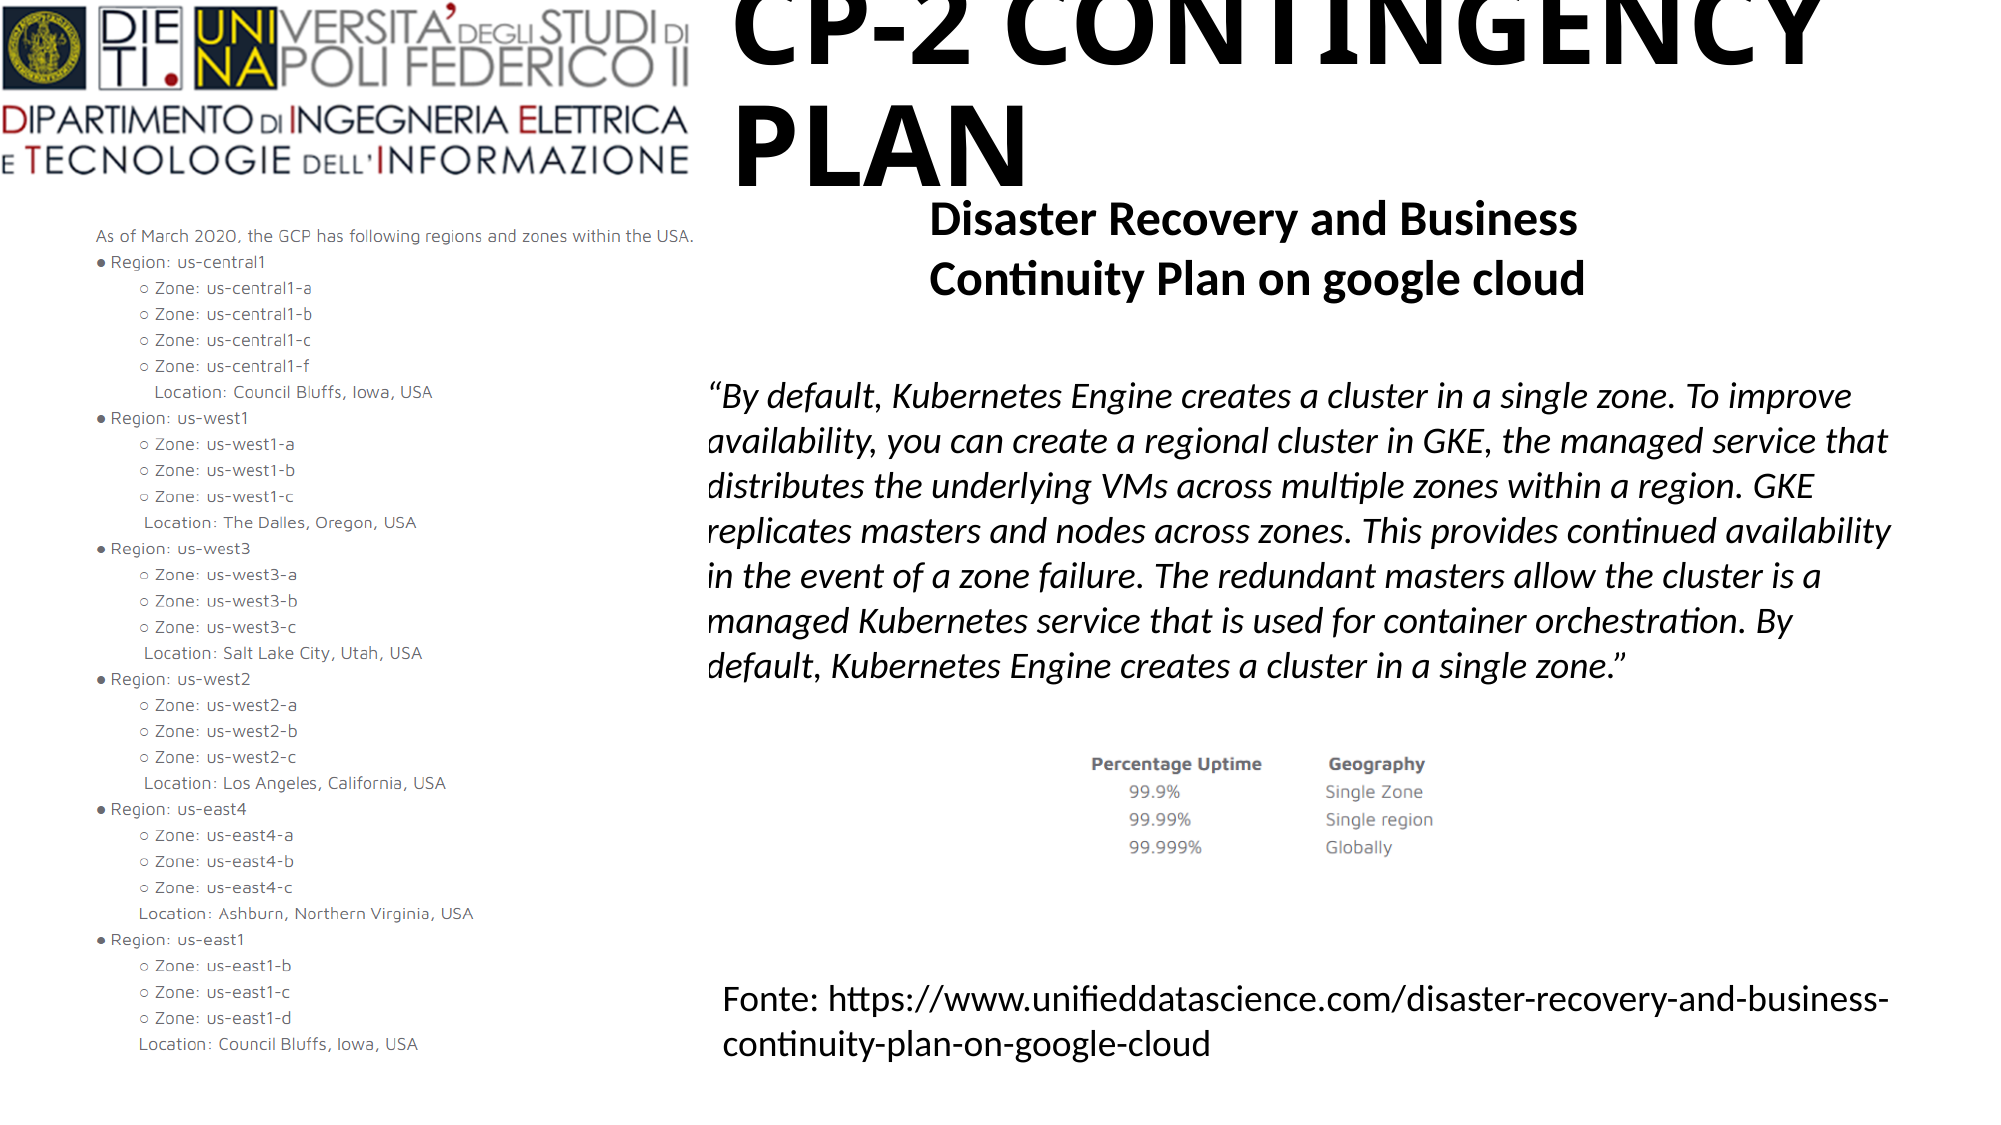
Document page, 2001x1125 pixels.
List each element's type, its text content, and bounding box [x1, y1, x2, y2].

text_box CP-2 CONTINGENCY PLAN [714, 0, 1919, 178]
picture [81, 215, 709, 1055]
text_box “By default, Kubernetes Engine creates a cluster in a single zone. To improve availability, you can create a regional cluster in GKE, the managed service that distributes the underlying VMs across multiple zones within a region. GKE replicates masters and nodes across zones. This provides continued availability in the event of a zone failure. The redundant masters allow the cluster is a managed Kubernetes service that is used for container orchestration. By default, Kubernetes Engine creates a cluster in a single zone.” [709, 363, 1919, 694]
text_box Disaster Recovery and Business Continuity Plan on google cloud [914, 178, 1787, 313]
text_box Fonte: https://www.unifieddatascience.com/disaster-recovery-and-business-continuity-plan-on-google-cloud [708, 966, 1974, 1072]
picture [0, 0, 692, 178]
picture [1069, 731, 1459, 877]
